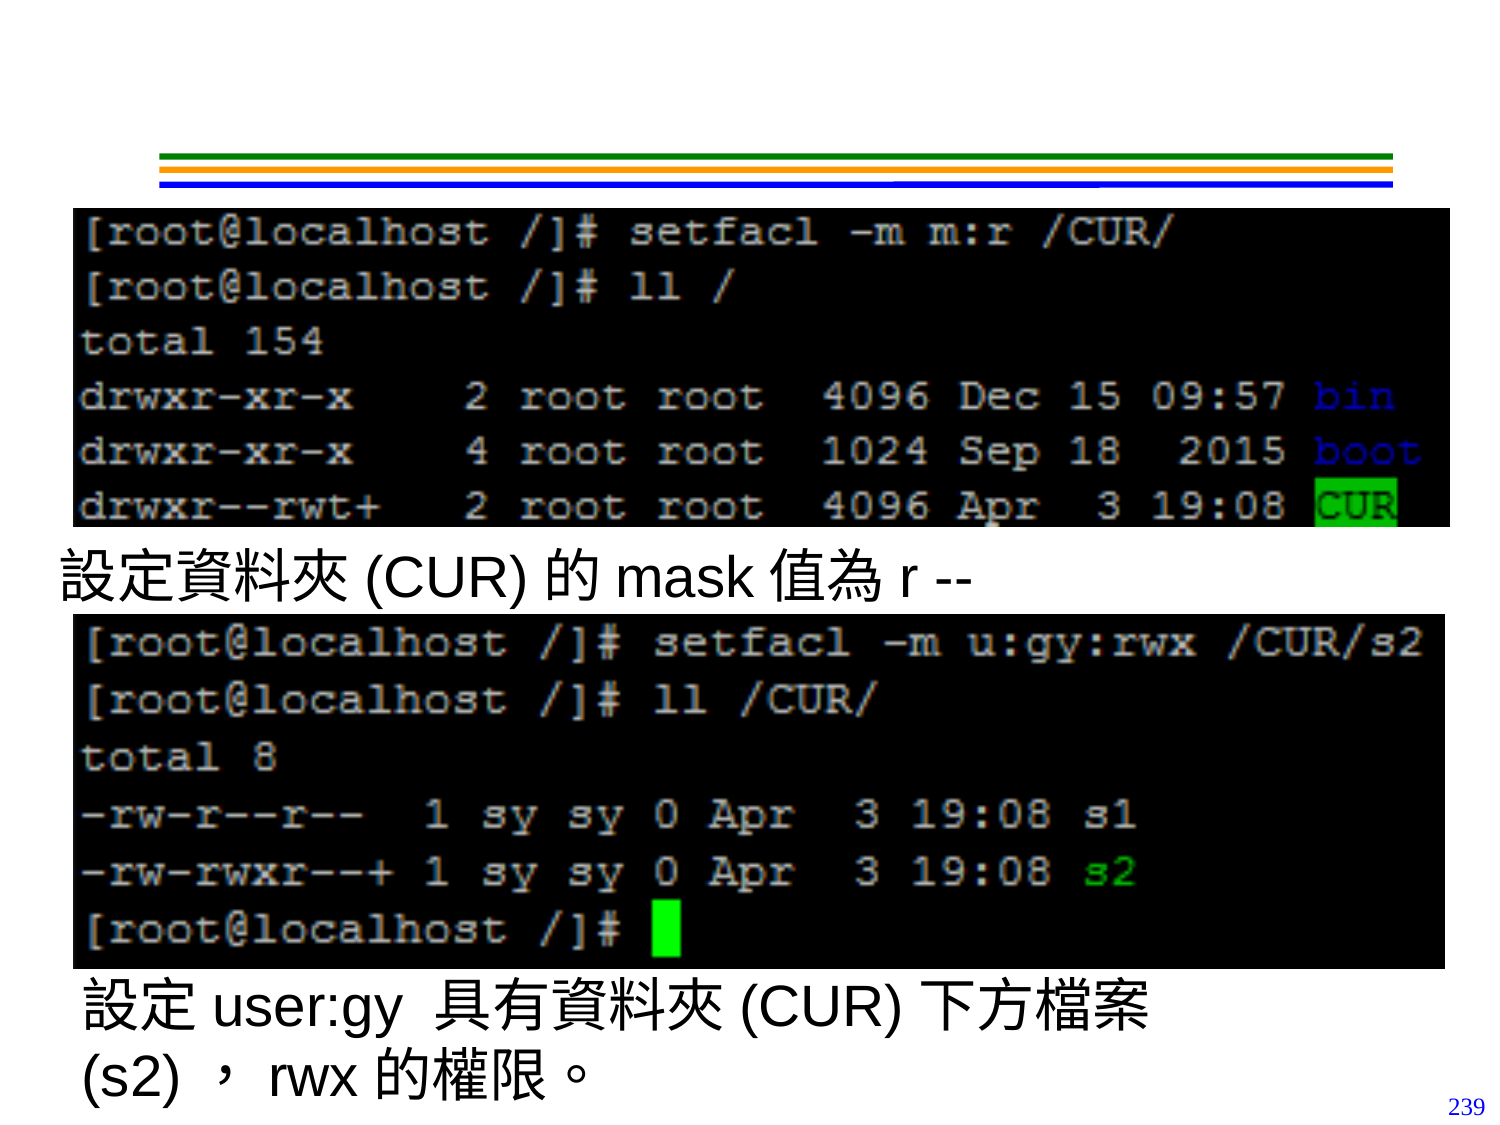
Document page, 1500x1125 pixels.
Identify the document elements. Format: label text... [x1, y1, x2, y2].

text_box 設定資料夾(CUR)的mask值為r -- [44, 531, 989, 617]
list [73, 614, 1446, 969]
picture [73, 207, 1450, 528]
text_box 設定user:gy 具有資料夾(CUR)下方檔案(s2)，rwx的權限。 [66, 961, 1424, 1116]
slide_number 239 [1150, 1082, 1500, 1119]
